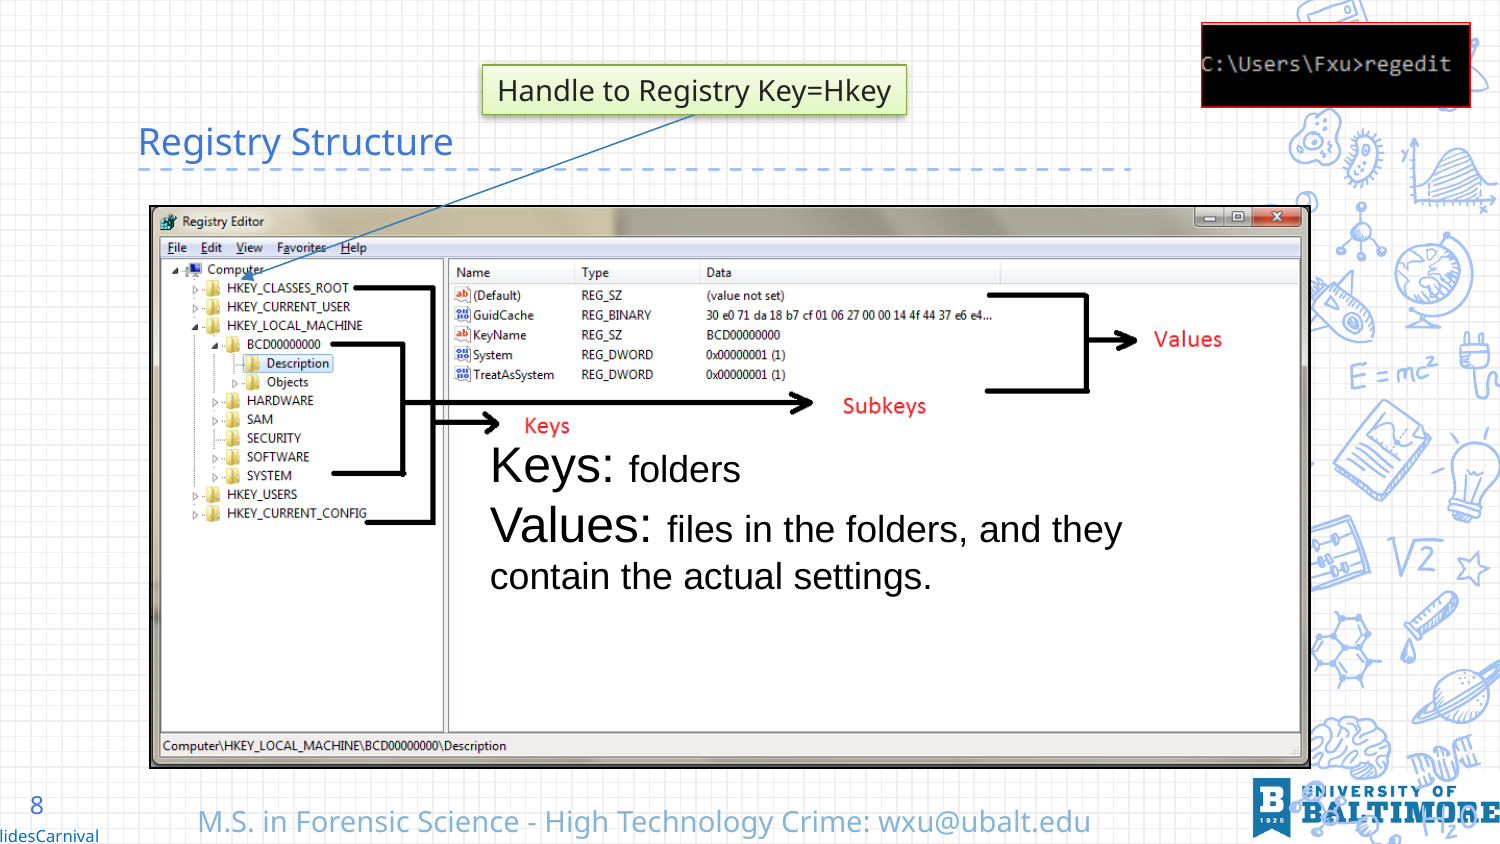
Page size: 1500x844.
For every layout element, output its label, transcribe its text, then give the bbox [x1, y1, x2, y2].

slide_number 8 [14, 774, 105, 840]
text_box Handle to Registry Key=Hkey [482, 64, 907, 115]
picture [1365, 817, 1376, 833]
picture [1253, 771, 1500, 844]
title Registry Structure [122, 36, 1130, 178]
picture [1316, 786, 1321, 797]
picture [1327, 813, 1336, 822]
picture [149, 205, 1311, 770]
picture [1201, 22, 1471, 108]
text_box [240, 115, 695, 280]
